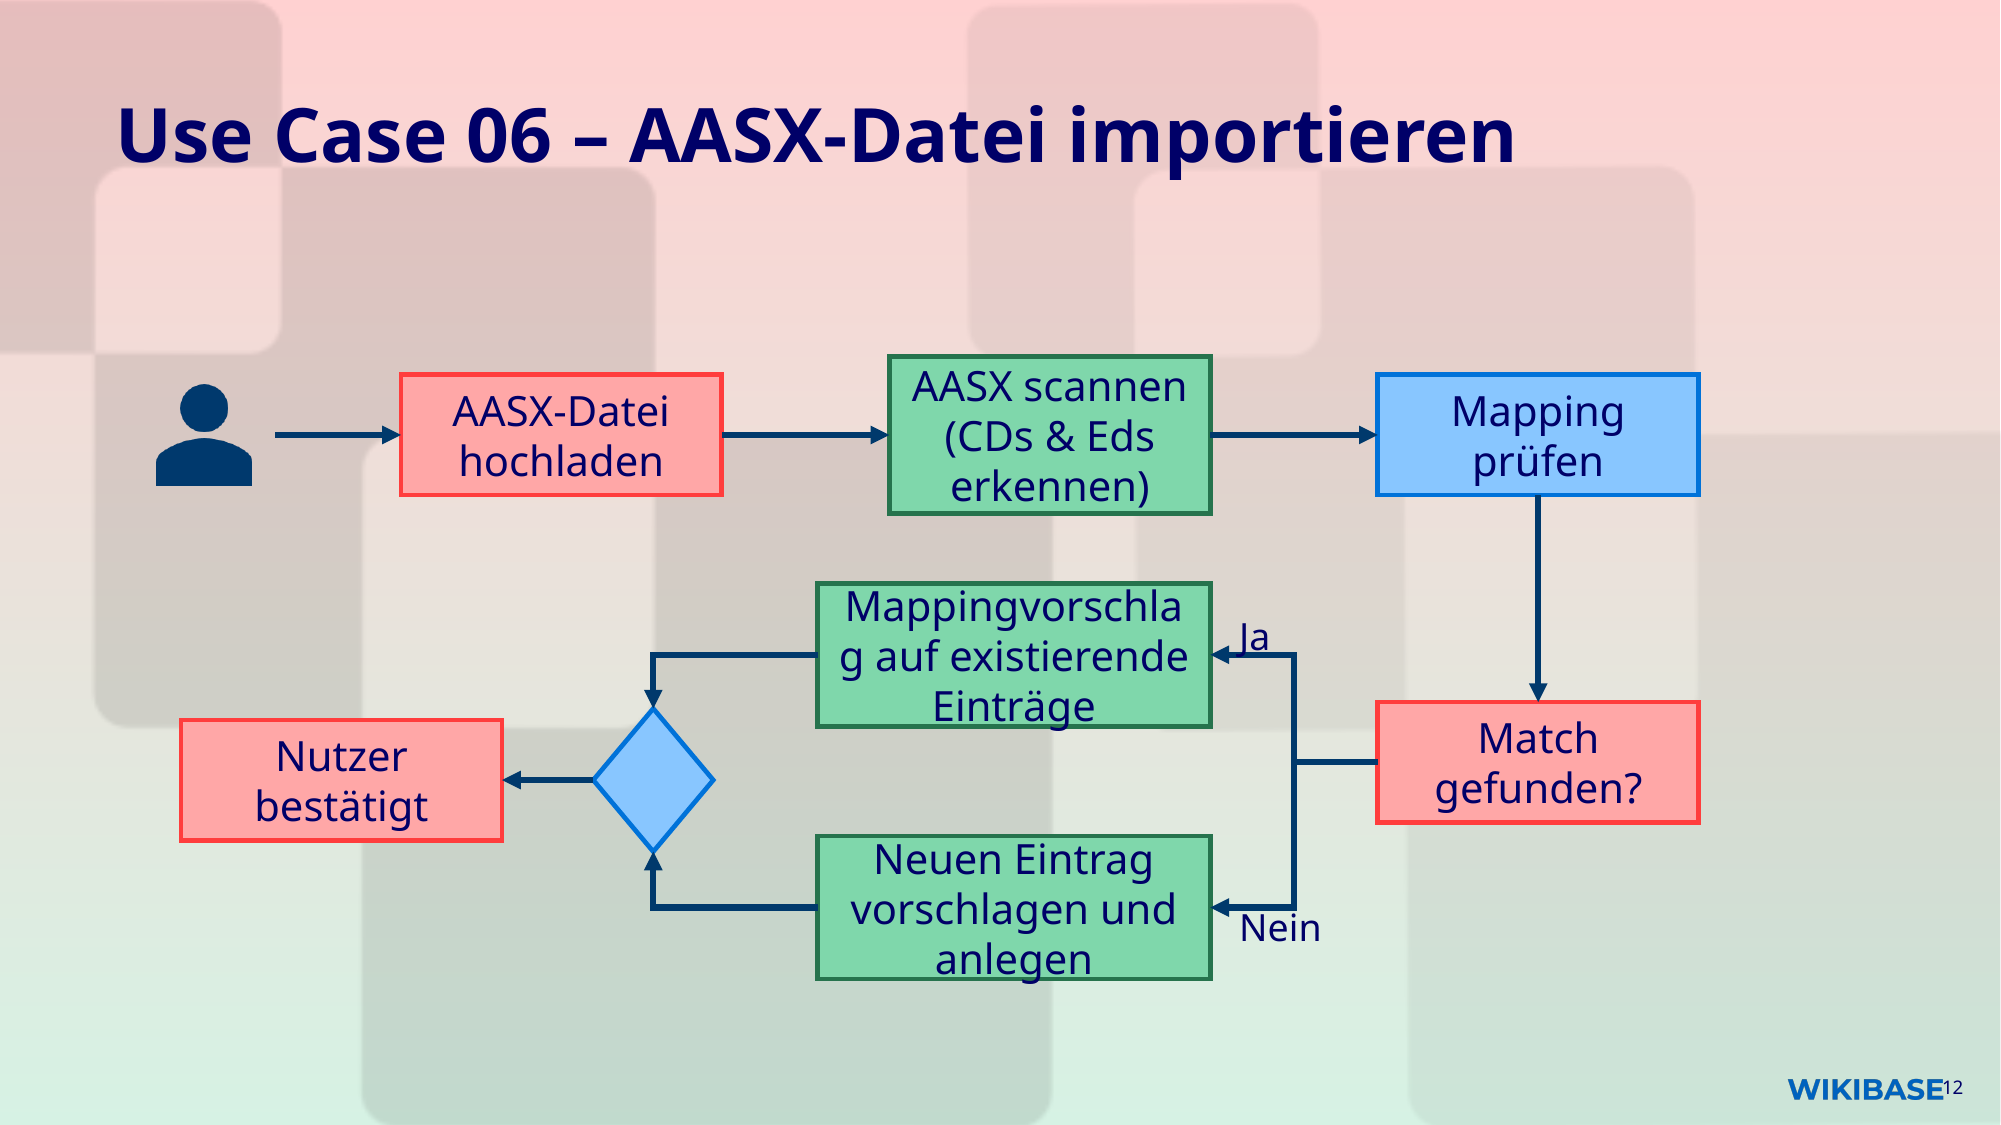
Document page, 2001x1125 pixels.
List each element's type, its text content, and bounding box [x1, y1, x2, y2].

slide_number 12 [1908, 1058, 1979, 1119]
text_box Match gefunden? [1378, 701, 1700, 823]
title Use Case 06 – AASX-Datei importieren [100, 90, 1849, 276]
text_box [653, 851, 818, 908]
text_box [593, 708, 715, 852]
text_box Mapping prüfen [1377, 374, 1700, 496]
picture [1780, 1072, 1908, 1105]
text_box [653, 654, 818, 709]
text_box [1210, 654, 1378, 762]
text_box Nutzer bestätigt [180, 719, 503, 841]
text_box Nein [1224, 908, 1358, 956]
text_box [1210, 762, 1378, 908]
text_box AASX scannen (CDs & Eds erkennen) [888, 355, 1211, 514]
text_box Mappingvorschlag auf existierende Einträge [816, 582, 1211, 727]
text_box Ja [1224, 605, 1313, 654]
picture [132, 363, 276, 507]
text_box AASX-Datei hochladen [400, 374, 723, 496]
text_box Neuen Eintrag vorschlagen und anlegen [816, 835, 1211, 980]
